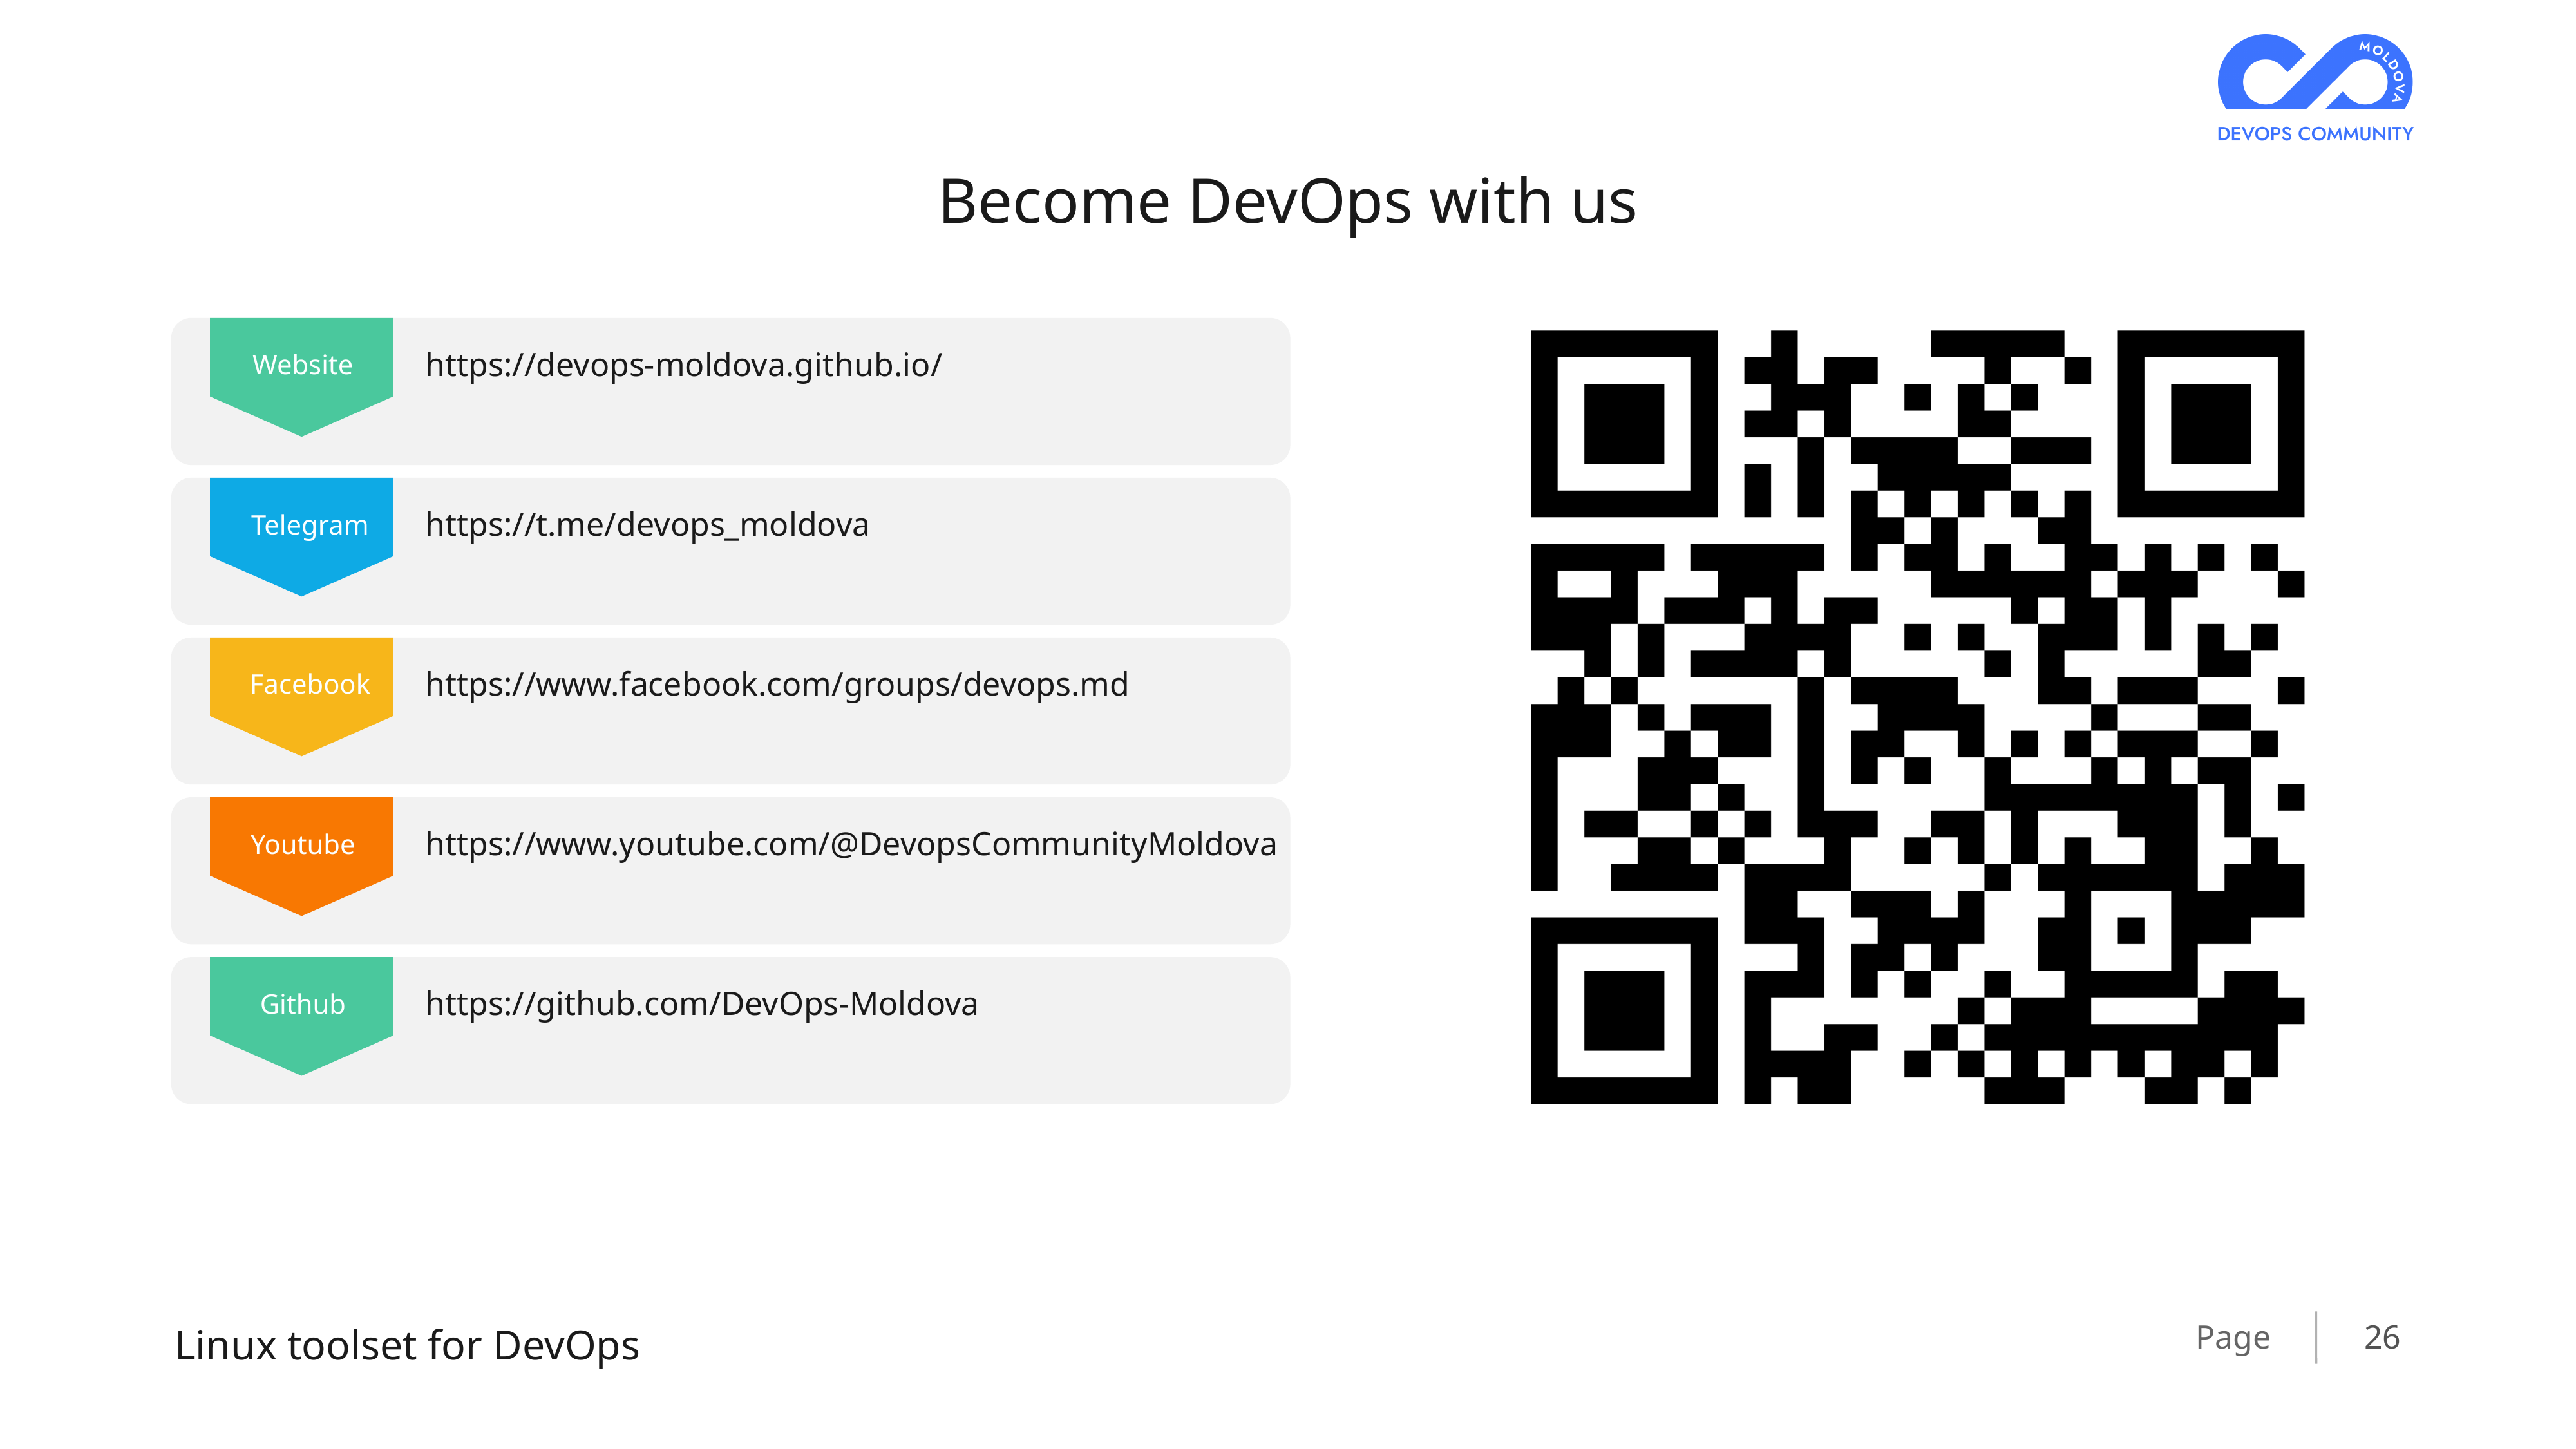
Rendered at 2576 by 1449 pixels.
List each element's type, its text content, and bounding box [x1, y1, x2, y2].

text_box [210, 477, 393, 597]
text_box [171, 637, 1291, 785]
text_box [210, 797, 393, 916]
picture [1504, 304, 2331, 1131]
text_box https://devops-moldova.github.io/ [420, 339, 1005, 388]
text_box https://www.facebook.com/groups/devops.md [420, 658, 1210, 708]
text_box https://github.com/DevOps-Moldova [420, 978, 1210, 1028]
text_box [171, 957, 1291, 1104]
text_box Become DevOps with us [767, 156, 1809, 242]
text_box [171, 317, 1291, 466]
text_box [210, 957, 393, 1076]
text_box [171, 797, 1291, 945]
text_box Github [238, 981, 367, 1025]
slide_number 26 [2330, 1311, 2435, 1365]
picture [2218, 34, 2414, 141]
text_box https://t.me/devops_moldova [420, 498, 1005, 548]
text_box [210, 317, 393, 437]
text_box Facebook [238, 661, 382, 705]
text_box [171, 477, 1291, 625]
text_box Youtube [238, 822, 367, 865]
text_box Website [238, 342, 367, 386]
text_box [210, 637, 393, 757]
text_box Telegram [238, 502, 382, 545]
text_box https://www.youtube.com/@DevopsCommunityMoldova [420, 818, 1320, 867]
